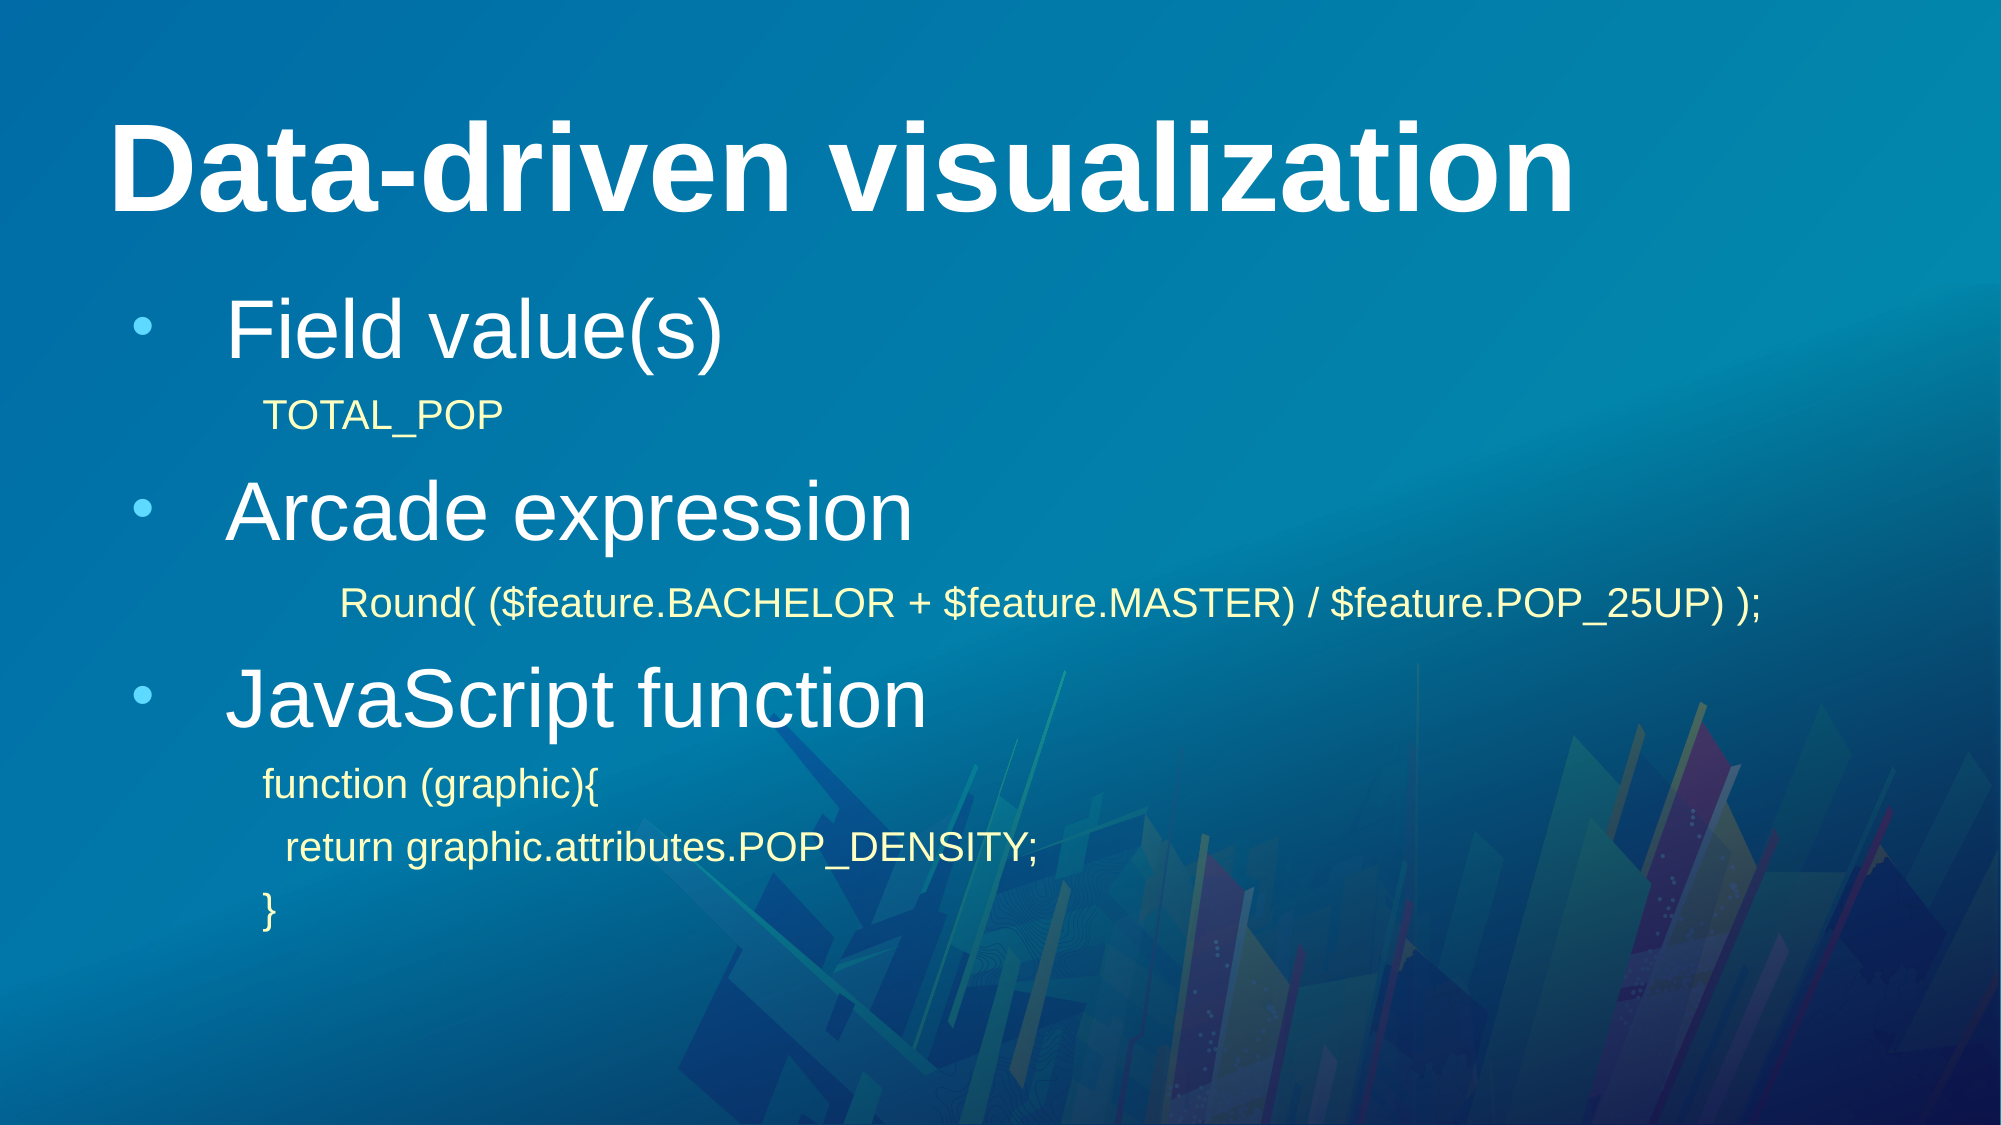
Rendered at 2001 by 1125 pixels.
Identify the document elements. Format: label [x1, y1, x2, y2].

text_box [0, 0, 2000, 1125]
